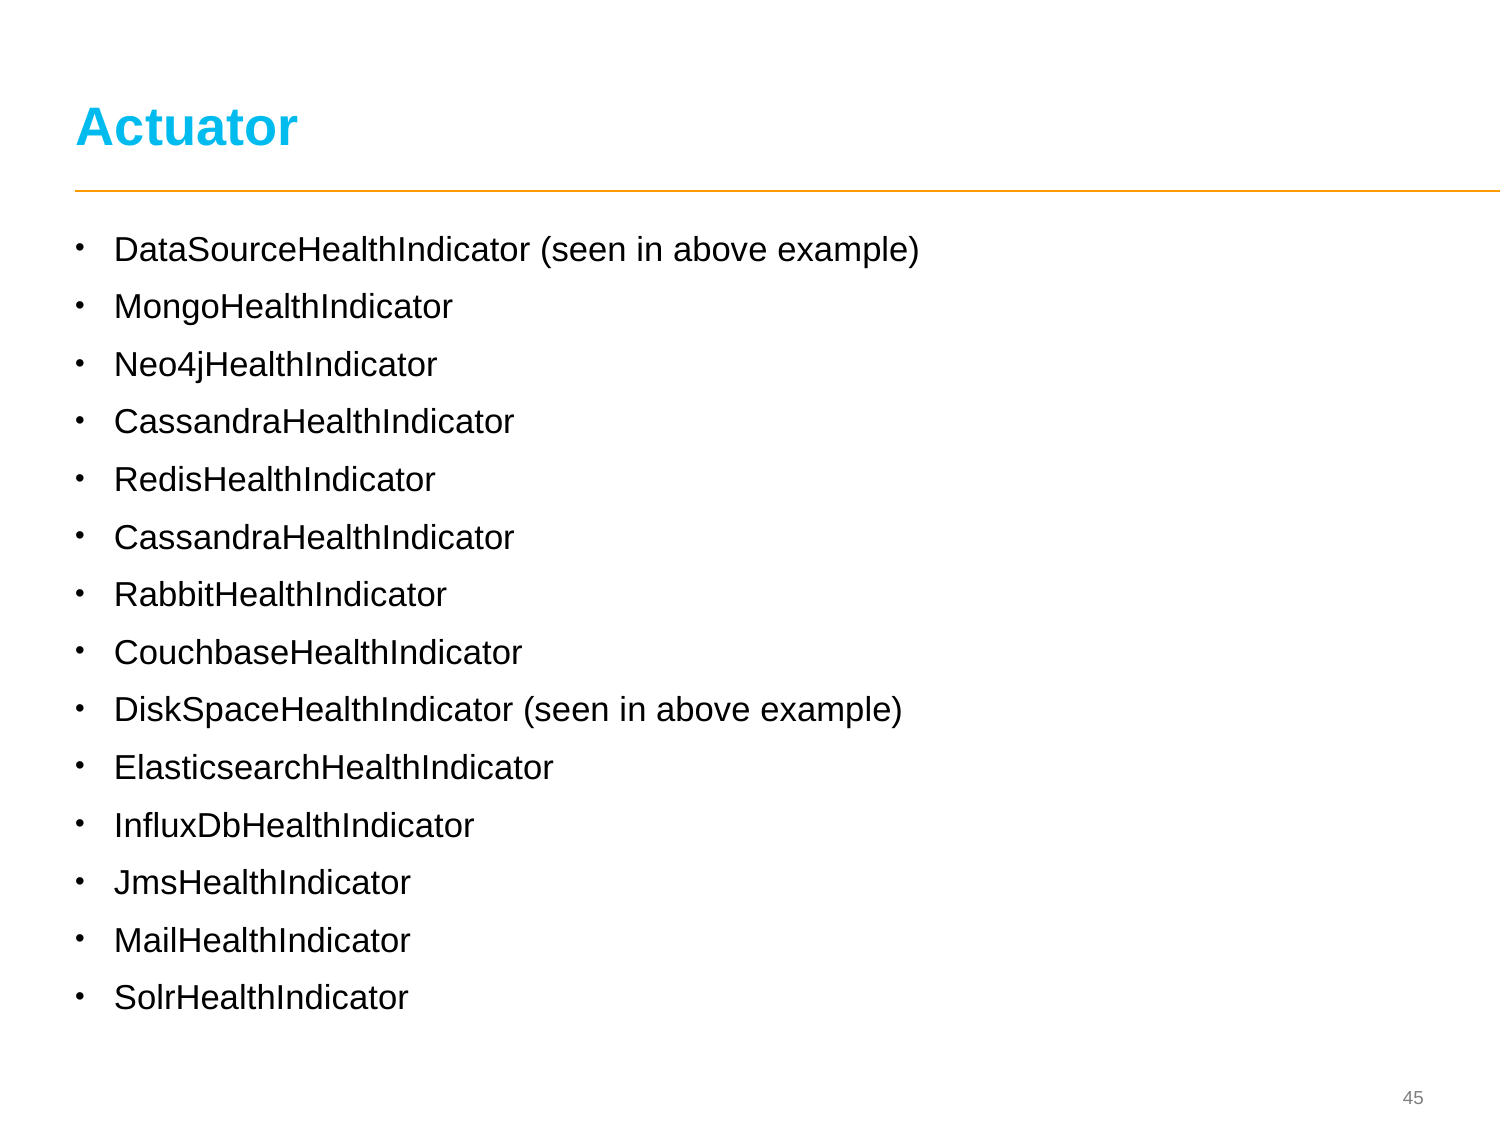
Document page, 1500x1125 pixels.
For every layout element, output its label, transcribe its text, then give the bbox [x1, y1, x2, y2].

list DataSourceHealthIndicator (seen in above example) MongoHealthIndicator Neo4jHealthIndicator CassandraHealthIndicator RedisHealthIndicator CassandraHealthIndicator RabbitHealthIndicator CouchbaseHealthIndicator DiskSpaceHealthIndicator (seen in above example) ElasticsearchHealthIndicator InfluxDbHealthIndicator JmsHealthIndicator MailHealthIndicator SolrHealthIndicator [75, 226, 1425, 1018]
title Actuator [75, 27, 1422, 157]
